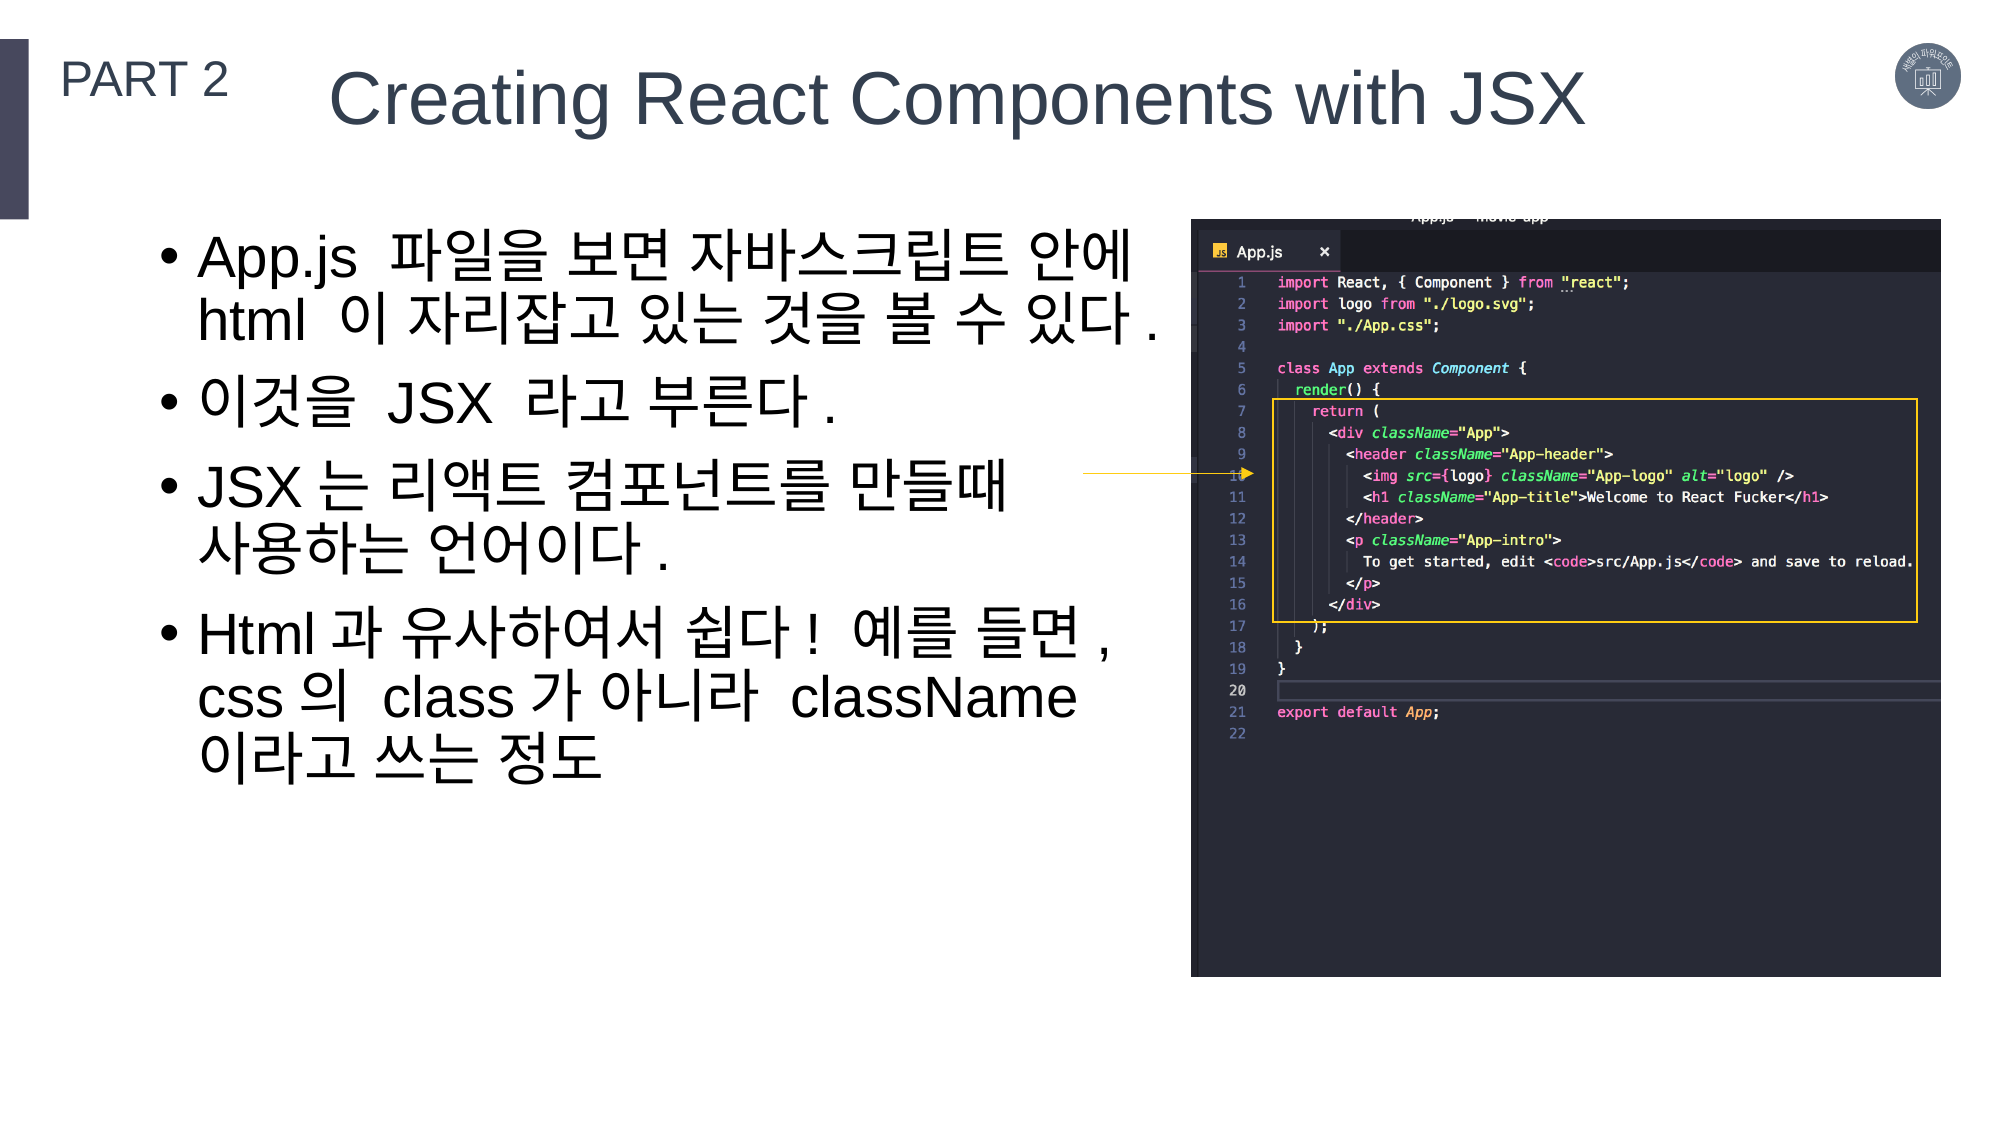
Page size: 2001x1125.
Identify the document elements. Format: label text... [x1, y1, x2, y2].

text_box App.js 파일을 보면 자바스크립트 안에 html 이 자리잡고 있는 것을 볼 수 있다. 이것을 JSX 라고 부른다. JSX는 리액트 컴포넌트를 만들때 사용하는 언어이다. Html과 유사하여서 쉽다! 예를 들면, css의 class가 아니라 className이라고 쓰는 정도 [144, 219, 1155, 934]
text_box Creating React Components with JSX [314, 41, 1604, 147]
text_box PART 2 [45, 39, 245, 114]
picture [1895, 43, 1961, 109]
text_box [0, 38, 30, 220]
picture [1191, 219, 1941, 977]
